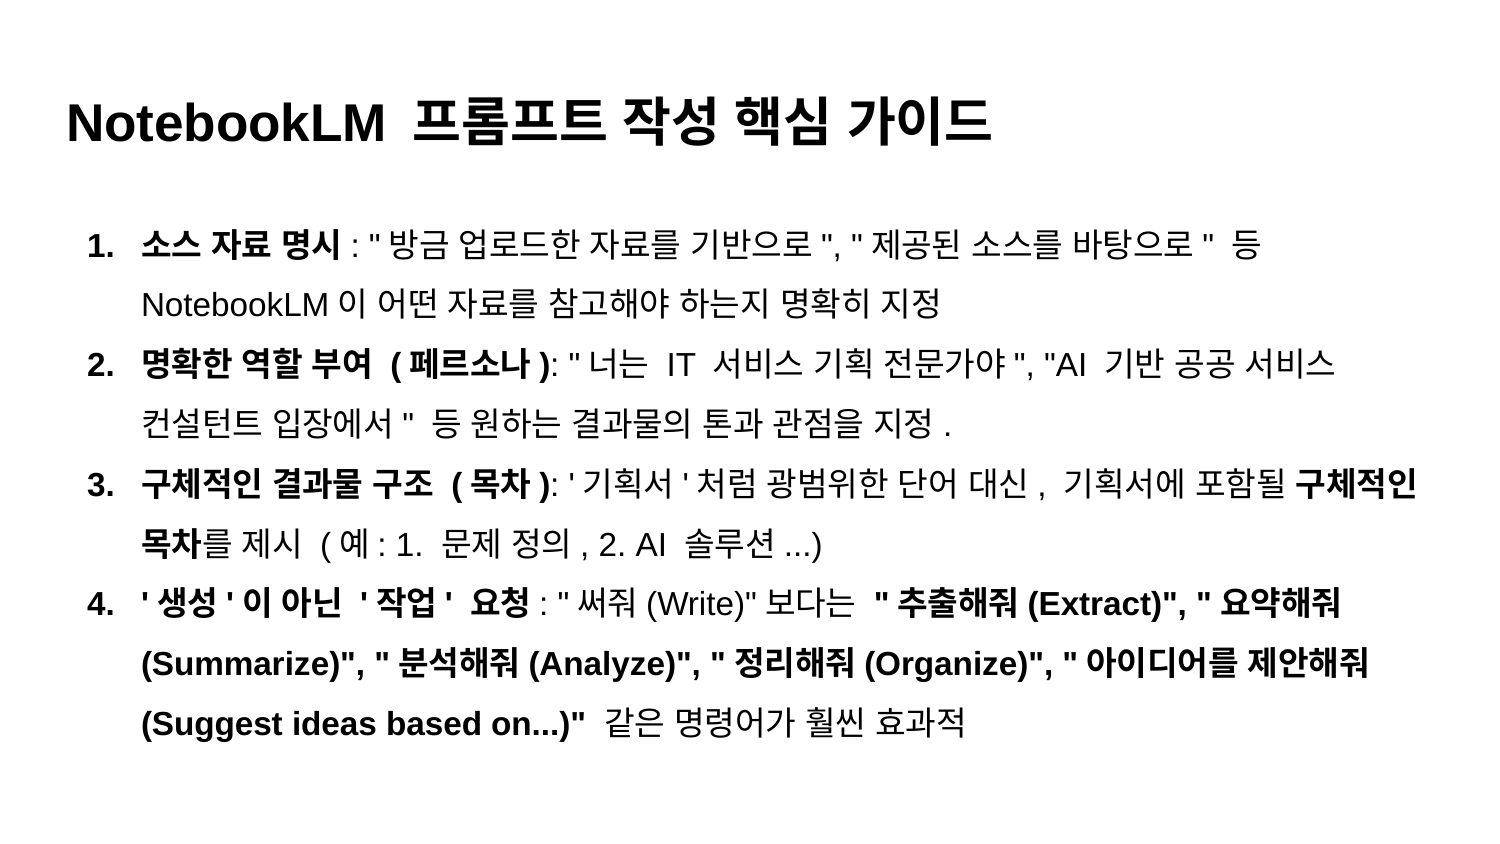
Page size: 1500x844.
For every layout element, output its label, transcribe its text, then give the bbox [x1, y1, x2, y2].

title NotebookLM 프롬프트 작성 핵심 가이드 [51, 72, 1449, 167]
list 소스 자료 명시: "방금 업로드한 자료를 기반으로", "제공된 소스를 바탕으로" 등 NotebookLM이 어떤 자료를 참고해야 하는지 명확히 지정 명확한 역할 부여 (페르소나): "너는 IT 서비스 기획 전문가야", "AI 기반 공공 서비스 컨설턴트 입장에서" 등 원하는 결과물의 톤과 관점을 지정. 구체적인 결과물 구조 (목차): '기획서'처럼 광범위한 단어 대신, 기획서에 포함될 구체적인 목차를 제시 (예: 1. 문제 정의, 2. AI 솔루션...) '생성'이 아닌 '작업' 요청: "써줘(Write)"보다는 "추출해줘(Extract)", "요약해줘(Summarize)", "분석해줘(Analyze)", "정리해줘(Organize)", "아이디어를 제안해줘(Suggest ideas based on...)" 같은 명령어가 훨씬 효과적 [51, 189, 1449, 802]
